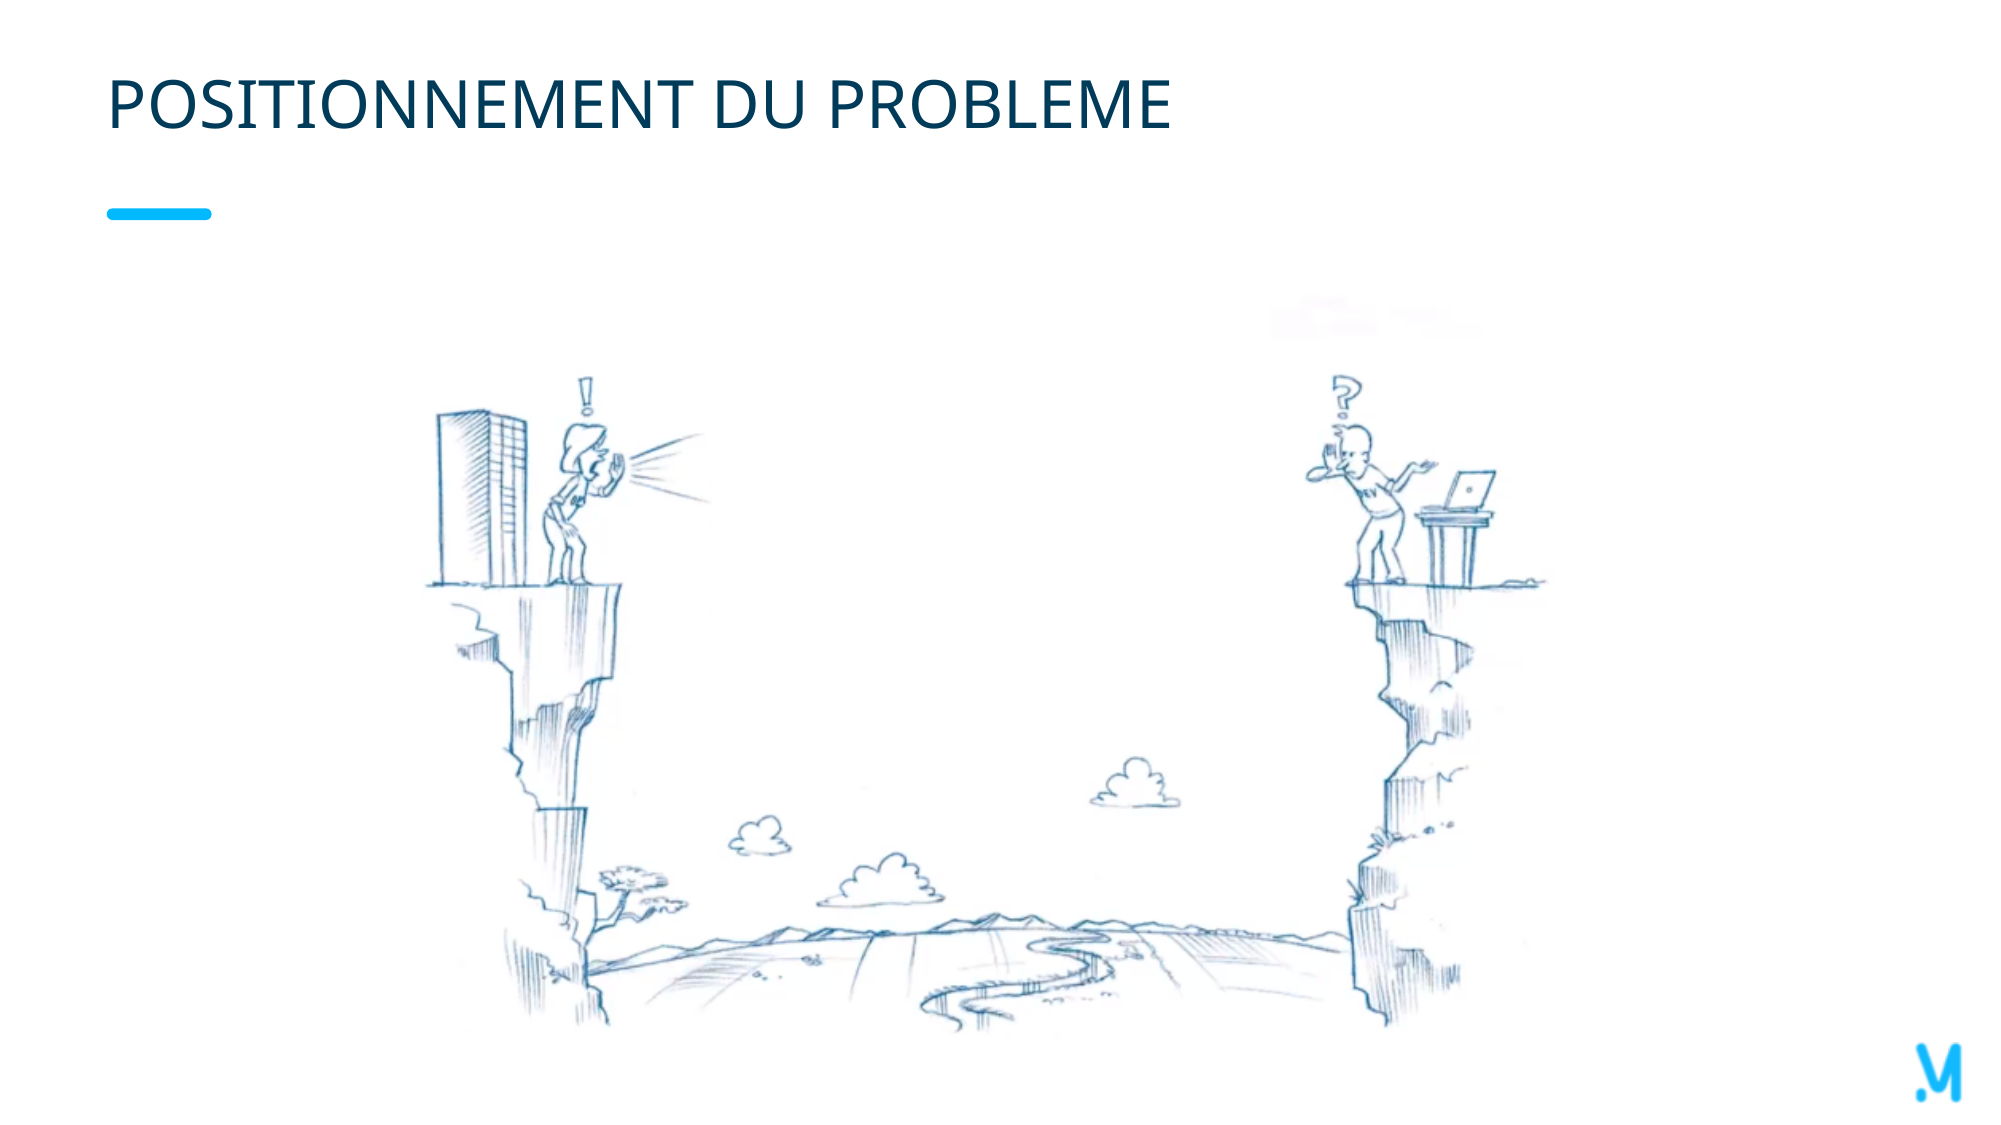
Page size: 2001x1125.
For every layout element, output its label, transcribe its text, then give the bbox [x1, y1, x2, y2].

picture [1903, 1024, 1985, 1114]
title POSITIONNEMENT DU PROBLEME [106, 59, 1896, 154]
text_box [408, 195, 1561, 1039]
